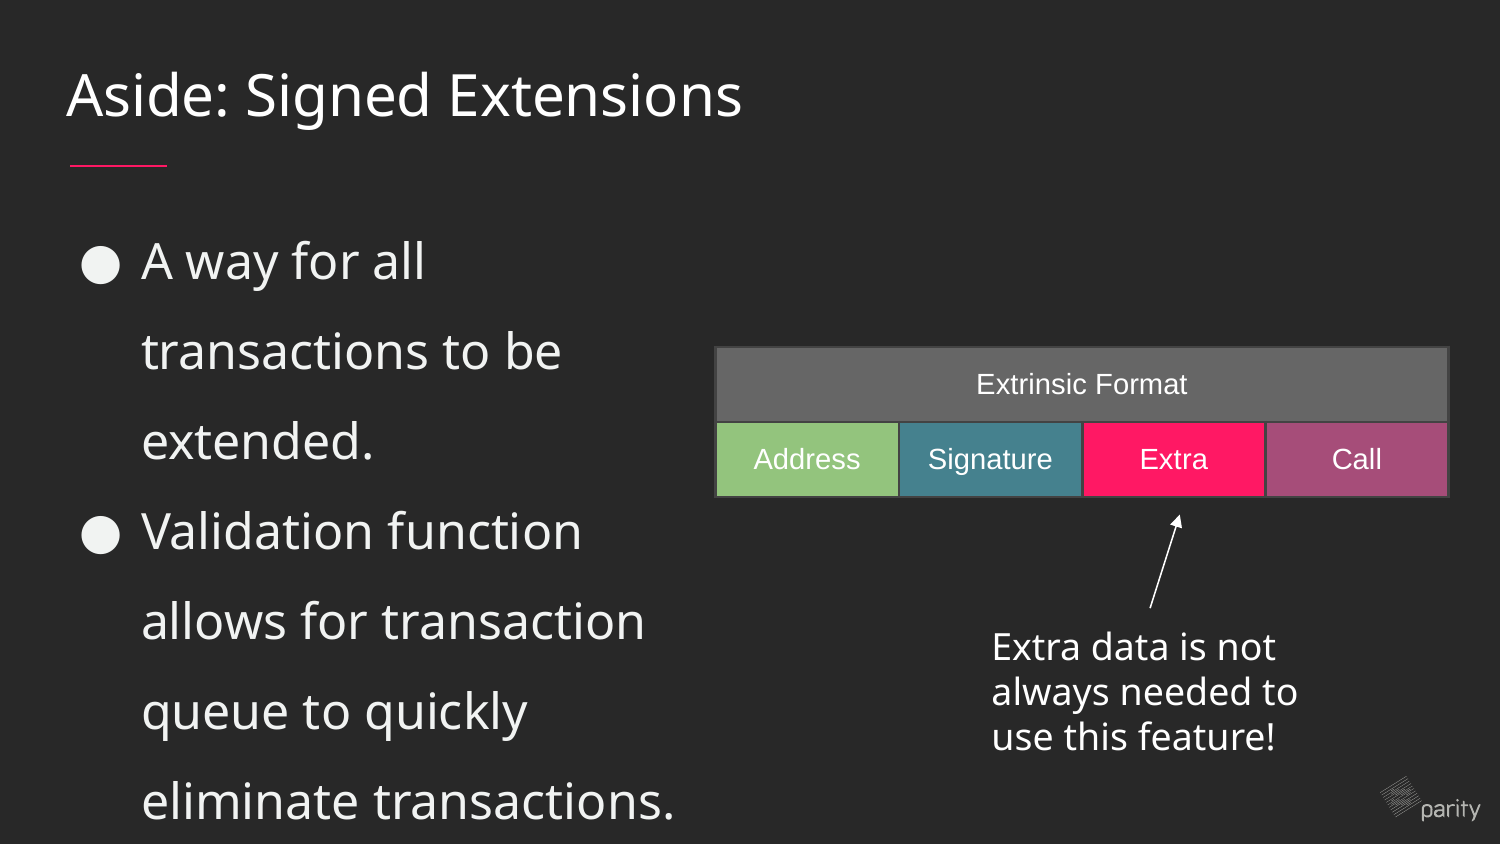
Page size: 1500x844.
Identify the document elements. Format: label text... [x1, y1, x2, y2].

table_cell Address [717, 423, 898, 496]
table_header Extrinsic Format [717, 348, 1447, 421]
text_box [1149, 514, 1181, 609]
list A way for all transactions to be extended. Validation function allows for transaction queue to quickly eliminate transactions. [51, 184, 729, 745]
text_box Extra data is not always needed to use this feature! [976, 608, 1324, 724]
title Aside: Signed Extensions [51, 43, 1449, 138]
table_cell Signature [900, 423, 1081, 496]
table_cell Call [1267, 423, 1447, 496]
table_cell Extra [1084, 423, 1264, 496]
